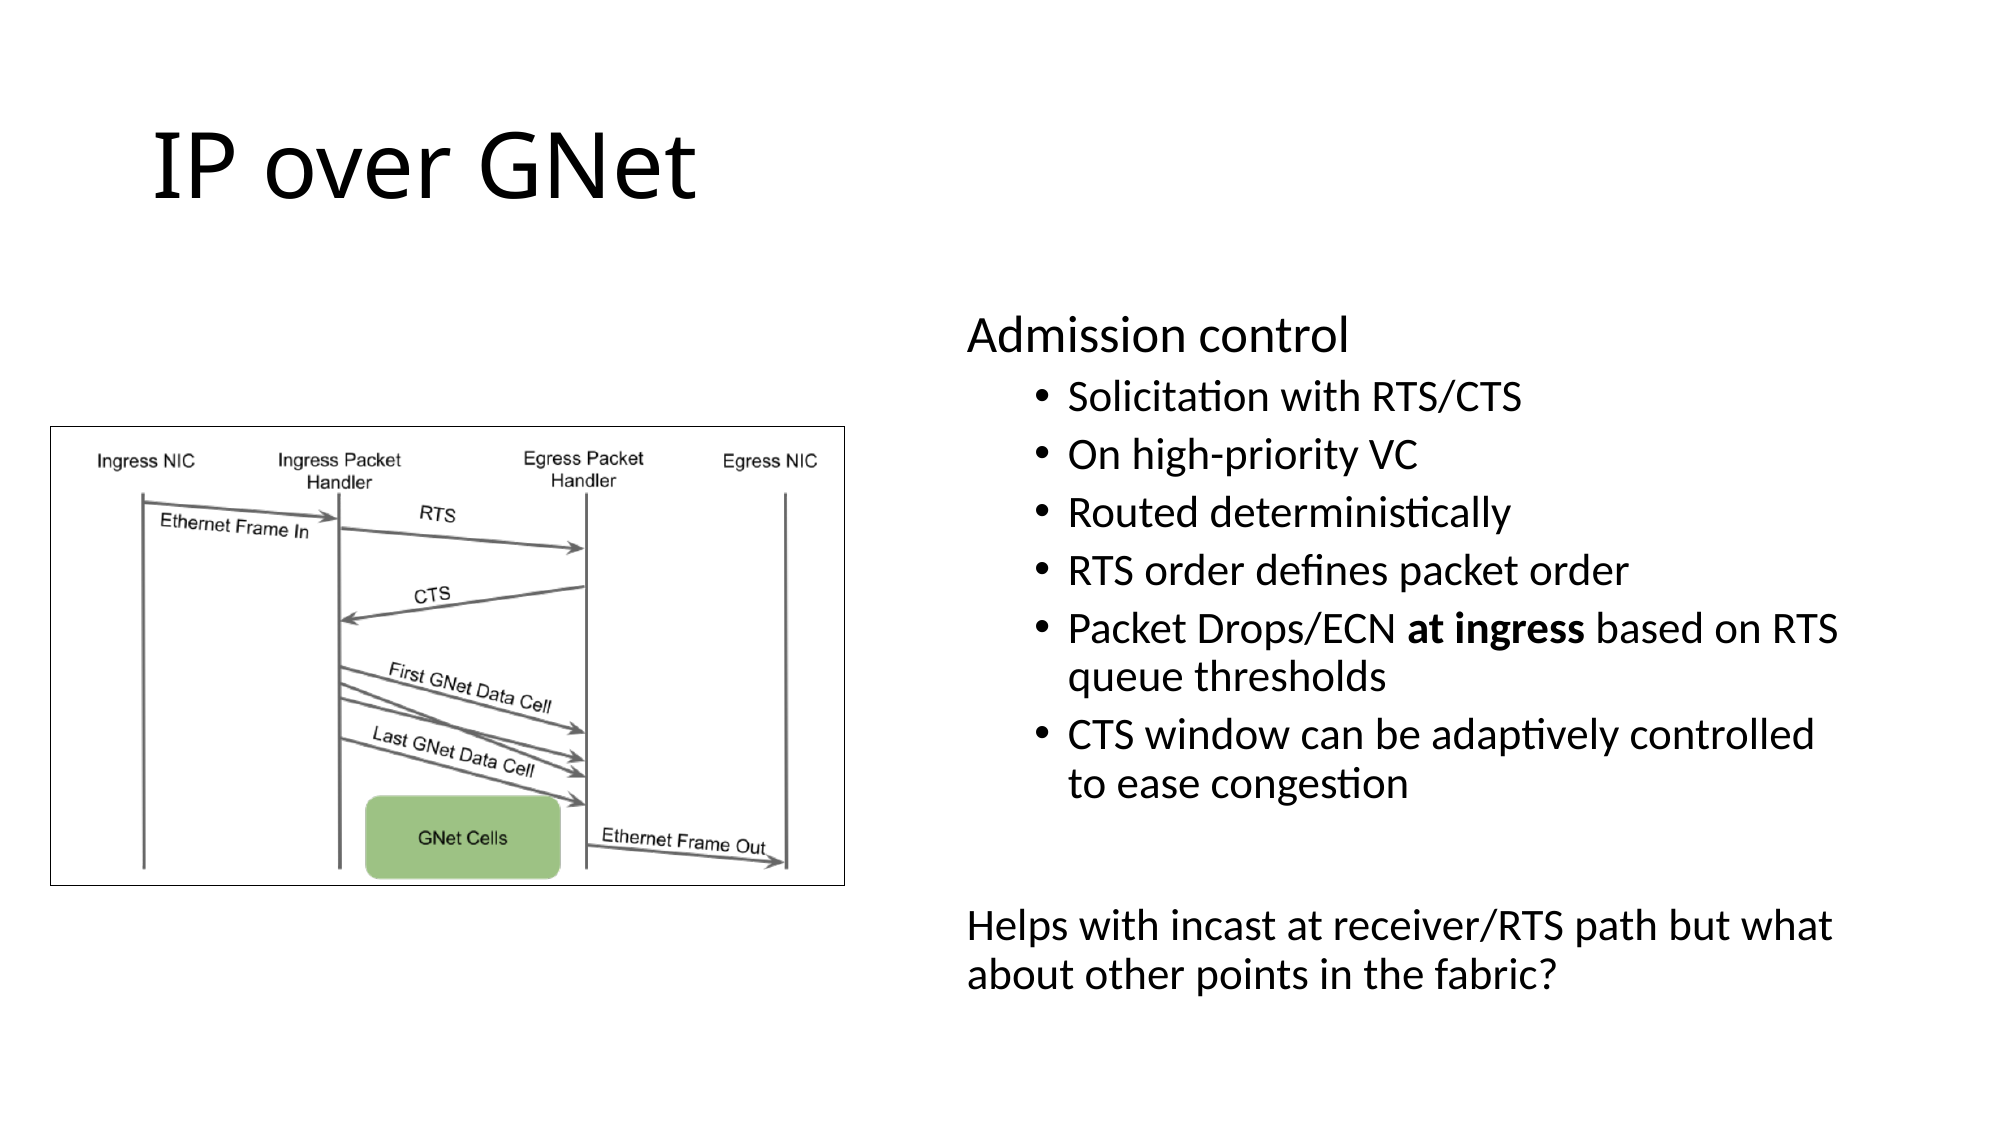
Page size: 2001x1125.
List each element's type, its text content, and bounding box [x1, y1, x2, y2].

title IP over GNet [137, 59, 1863, 278]
list Admission control Solicitation with RTS/CTS On high-priority VC Routed deterministically RTS order defines packet order Packet Drops/ECN at ingress based on RTS queue thresholds CTS window can be adaptively controlled to ease congestion Helps with incast at receiver/RTS path but what about other points in the fabric? [951, 299, 1863, 1014]
picture [49, 426, 845, 886]
